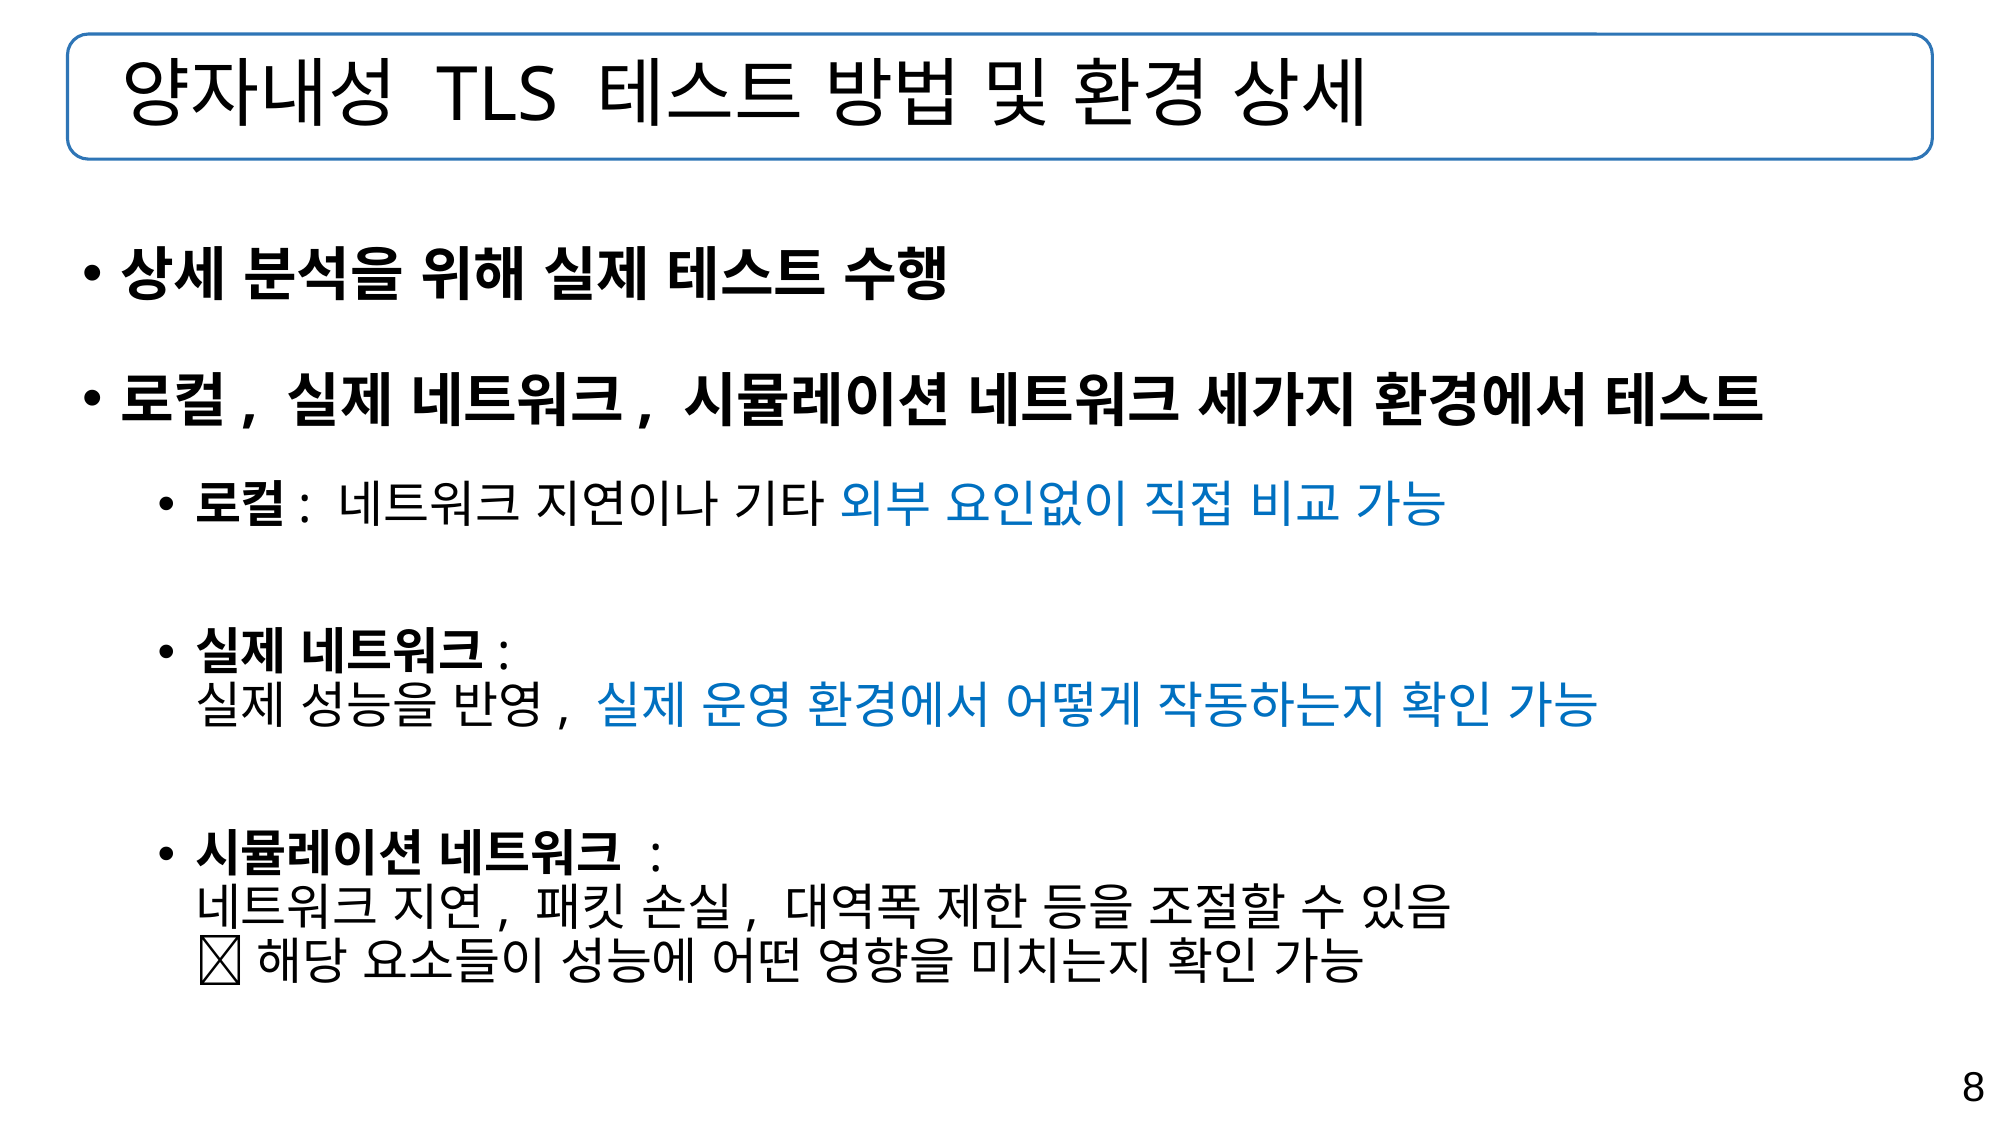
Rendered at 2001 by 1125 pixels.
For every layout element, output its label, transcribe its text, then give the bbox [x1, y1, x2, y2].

list 상세 분석을 위해 실제 테스트 수행 로컬, 실제 네트워크, 시뮬레이션 네트워크 세가지 환경에서 테스트 로컬: 네트워크 지연이나 기타 외부 요인없이 직접 비교 가능 실제 네트워크: 실제 성능을 반영, 실제 운영 환경에서 어떻게 작동하는지 확인 가능 시뮬레이션 네트워크 : 네트워크 지연, 패킷 손실, 대역폭 제한 등을 조절할 수 있음  해당 요소들이 성능에 어떤 영향을 미치는지 확인 가능 [67, 194, 1896, 1025]
title 양자내성 TLS 테스트 방법 및 환경 상세 [67, 34, 1933, 160]
